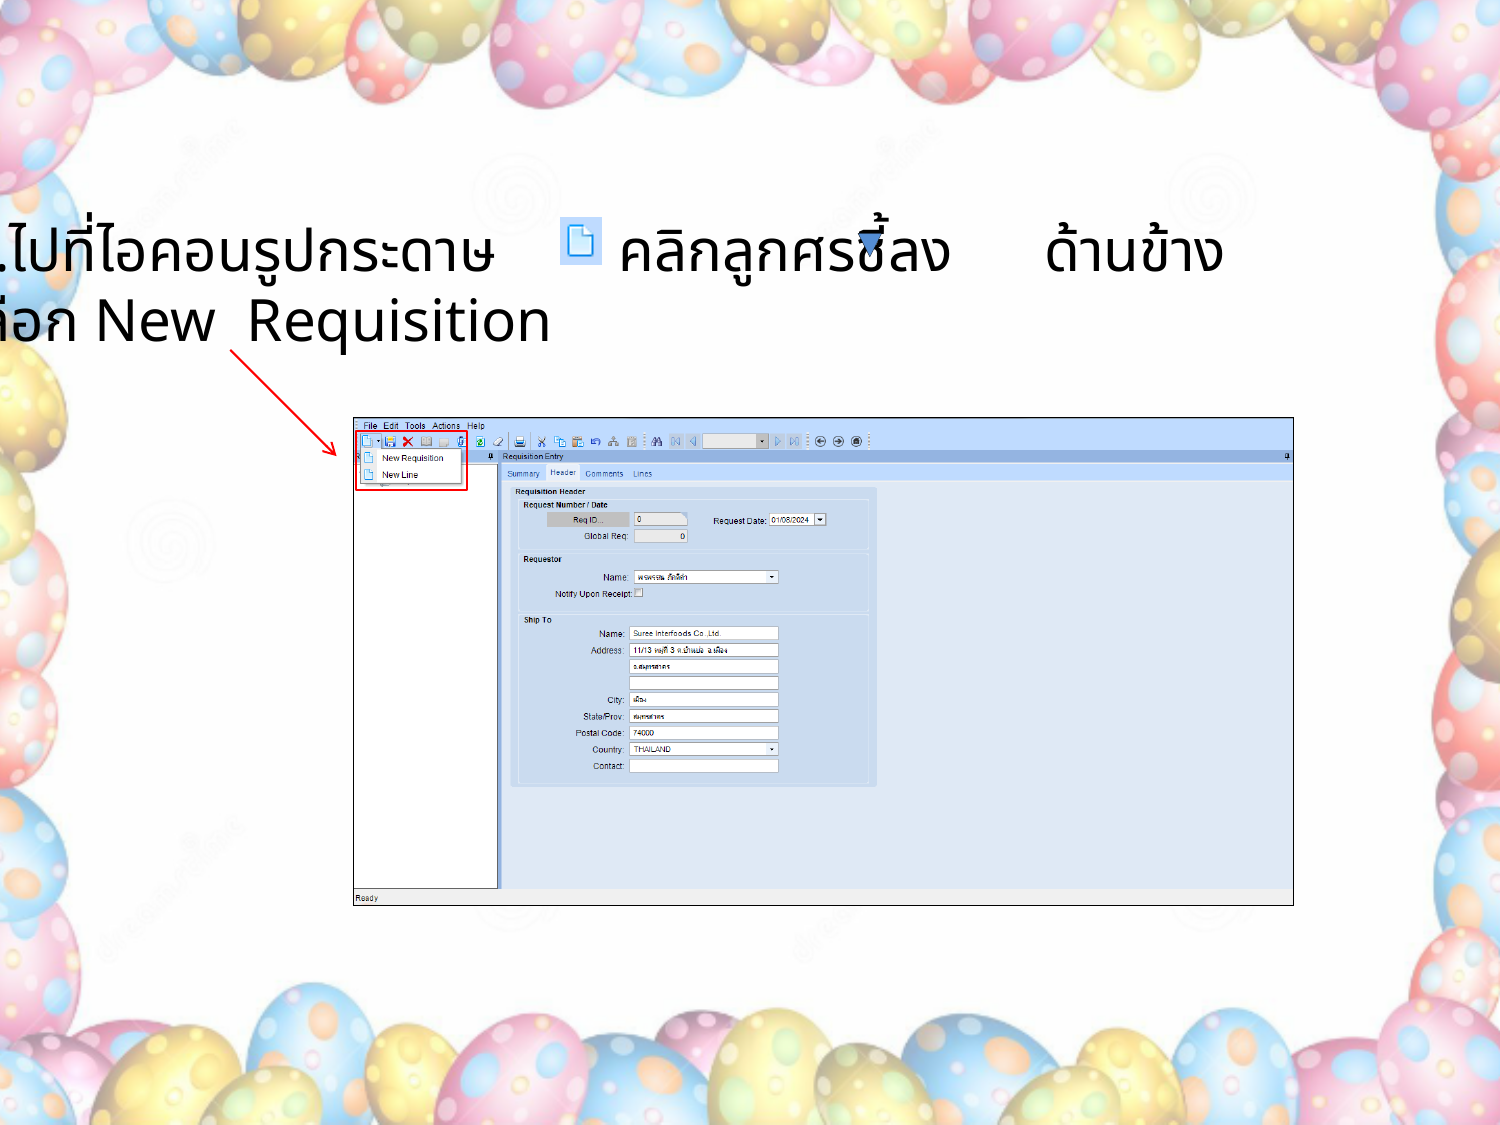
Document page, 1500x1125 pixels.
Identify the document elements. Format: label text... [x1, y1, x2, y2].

text_box 7.ไปที่ไอคอนรูปกระดาษ คลิกลูกศรชี้ลง ด้านข้าง เลือก New Requisition [0, 205, 1272, 431]
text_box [229, 349, 337, 457]
text_box [858, 233, 882, 257]
picture [560, 216, 603, 265]
picture [352, 417, 1294, 906]
